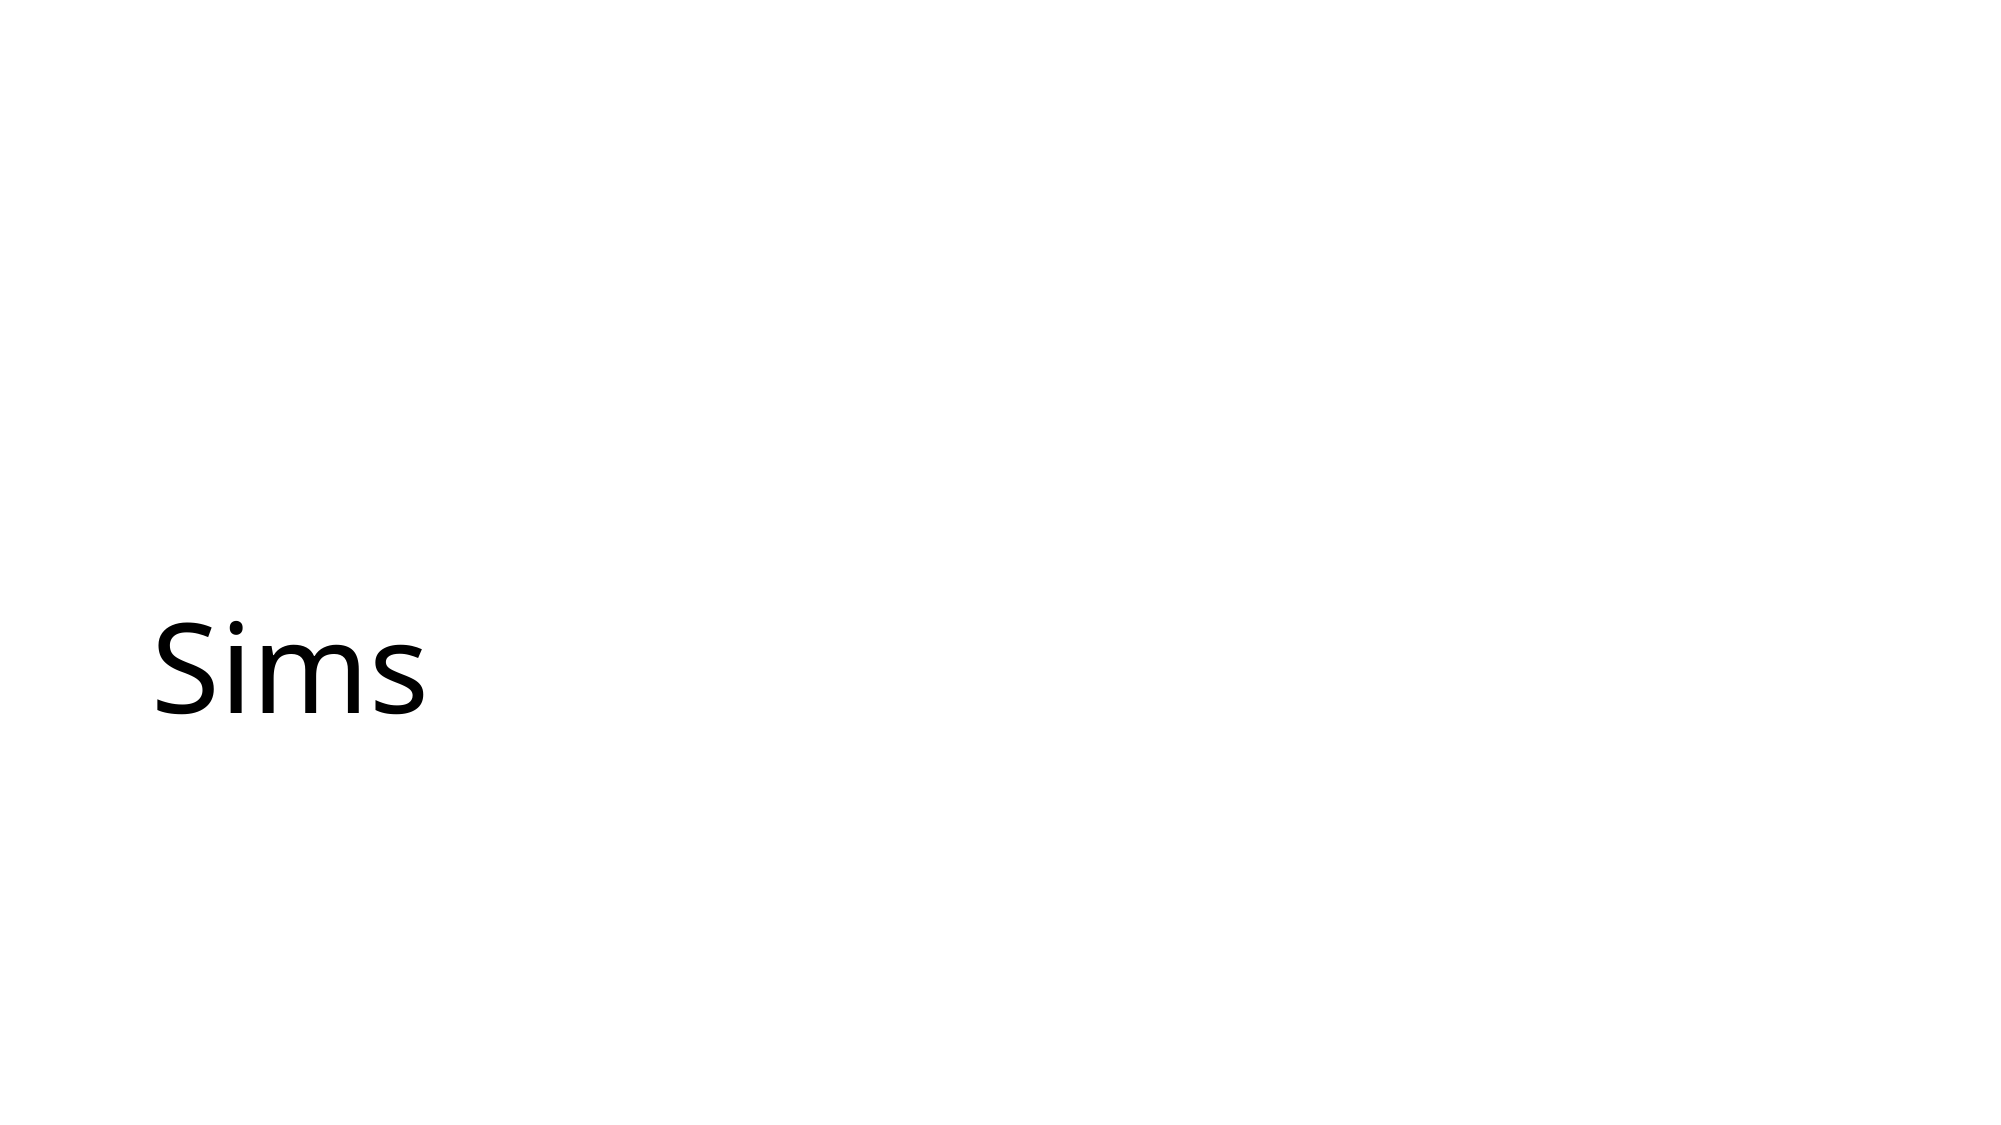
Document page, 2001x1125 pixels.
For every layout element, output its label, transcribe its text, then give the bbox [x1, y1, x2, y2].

title Sims [136, 280, 1862, 749]
